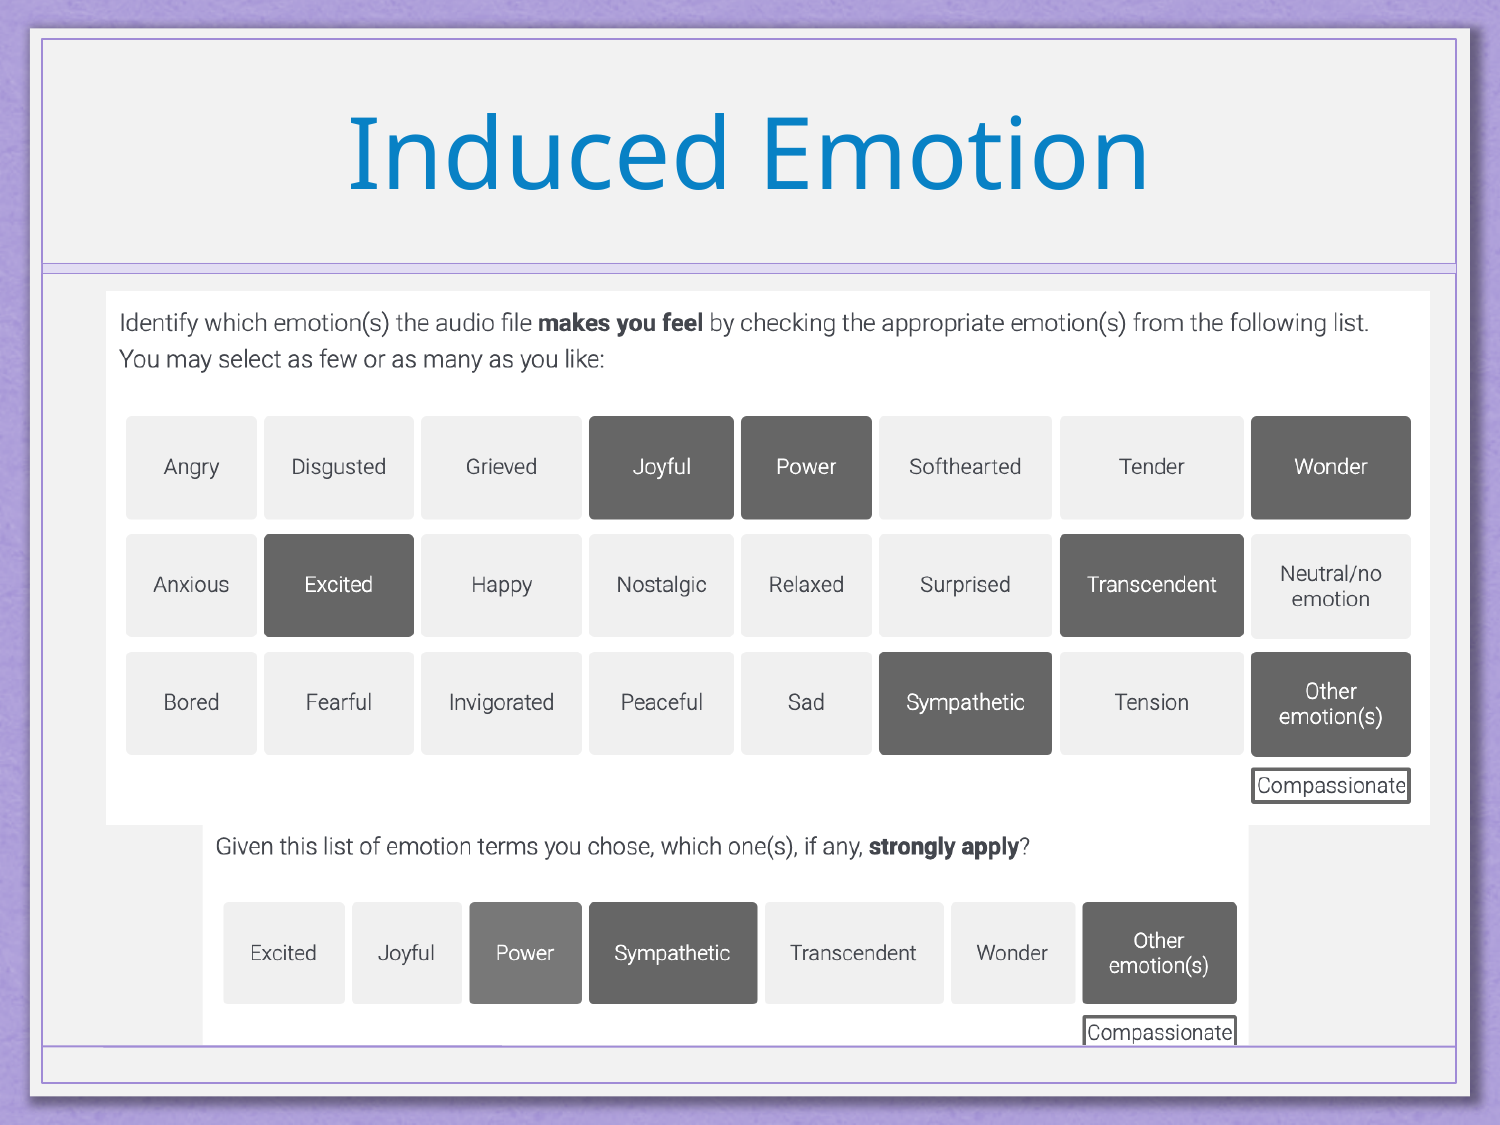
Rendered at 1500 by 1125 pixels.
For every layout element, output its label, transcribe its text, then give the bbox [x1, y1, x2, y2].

picture [105, 290, 1431, 1045]
title Induced Emotion [147, 40, 1353, 260]
